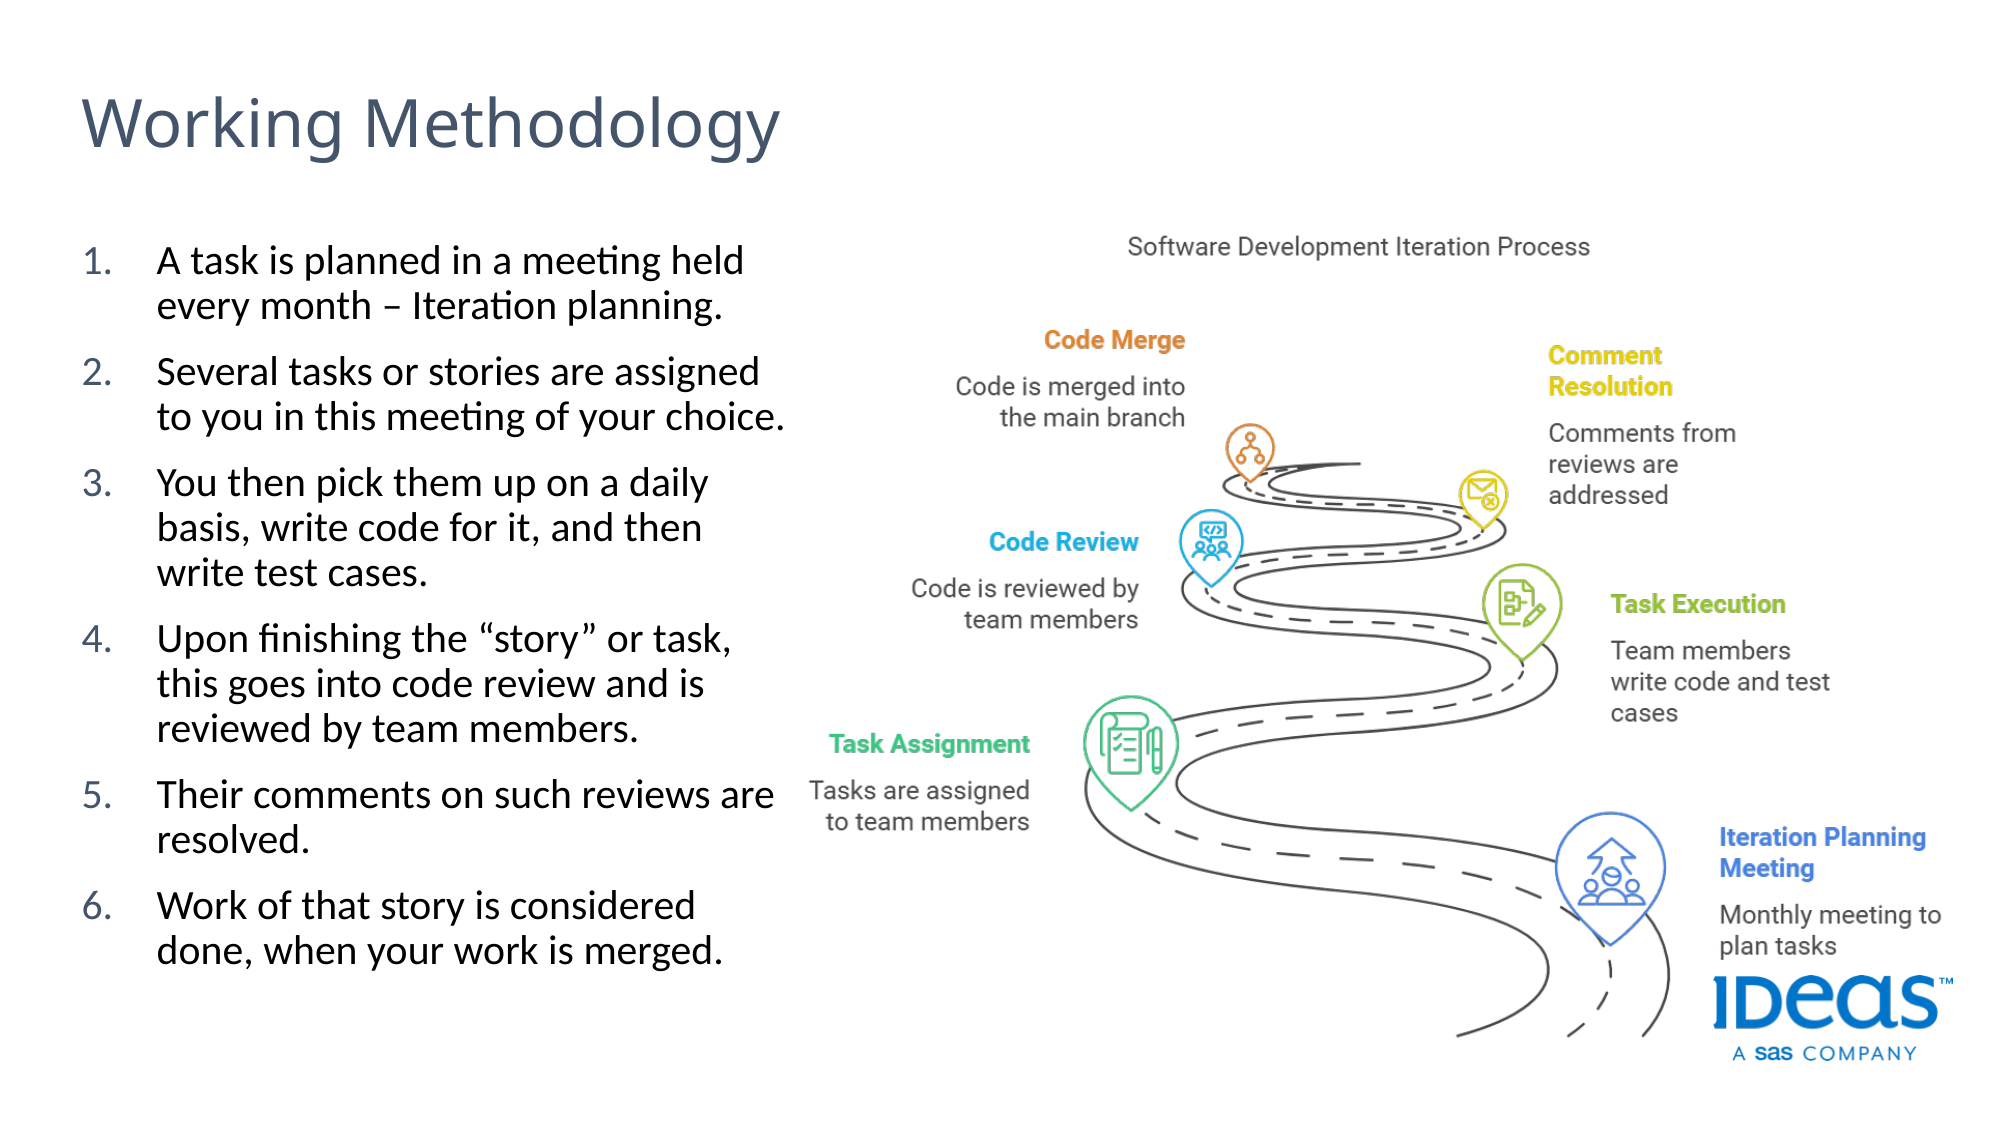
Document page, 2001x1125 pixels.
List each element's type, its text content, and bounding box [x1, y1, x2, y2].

picture [784, 215, 1981, 1061]
list A task is planned in a meeting held every month – Iteration planning. Several tasks or stories are assigned to you in this meeting of your choice. You then pick them up on a daily basis, write code for it, and then write test cases. Upon finishing the “story” or task, this goes into code review and is reviewed by team members. Their comments on such reviews are resolved. Work of that story is considered done, when your work is merged. [66, 231, 813, 1083]
title Working Methodology [66, 71, 1929, 181]
